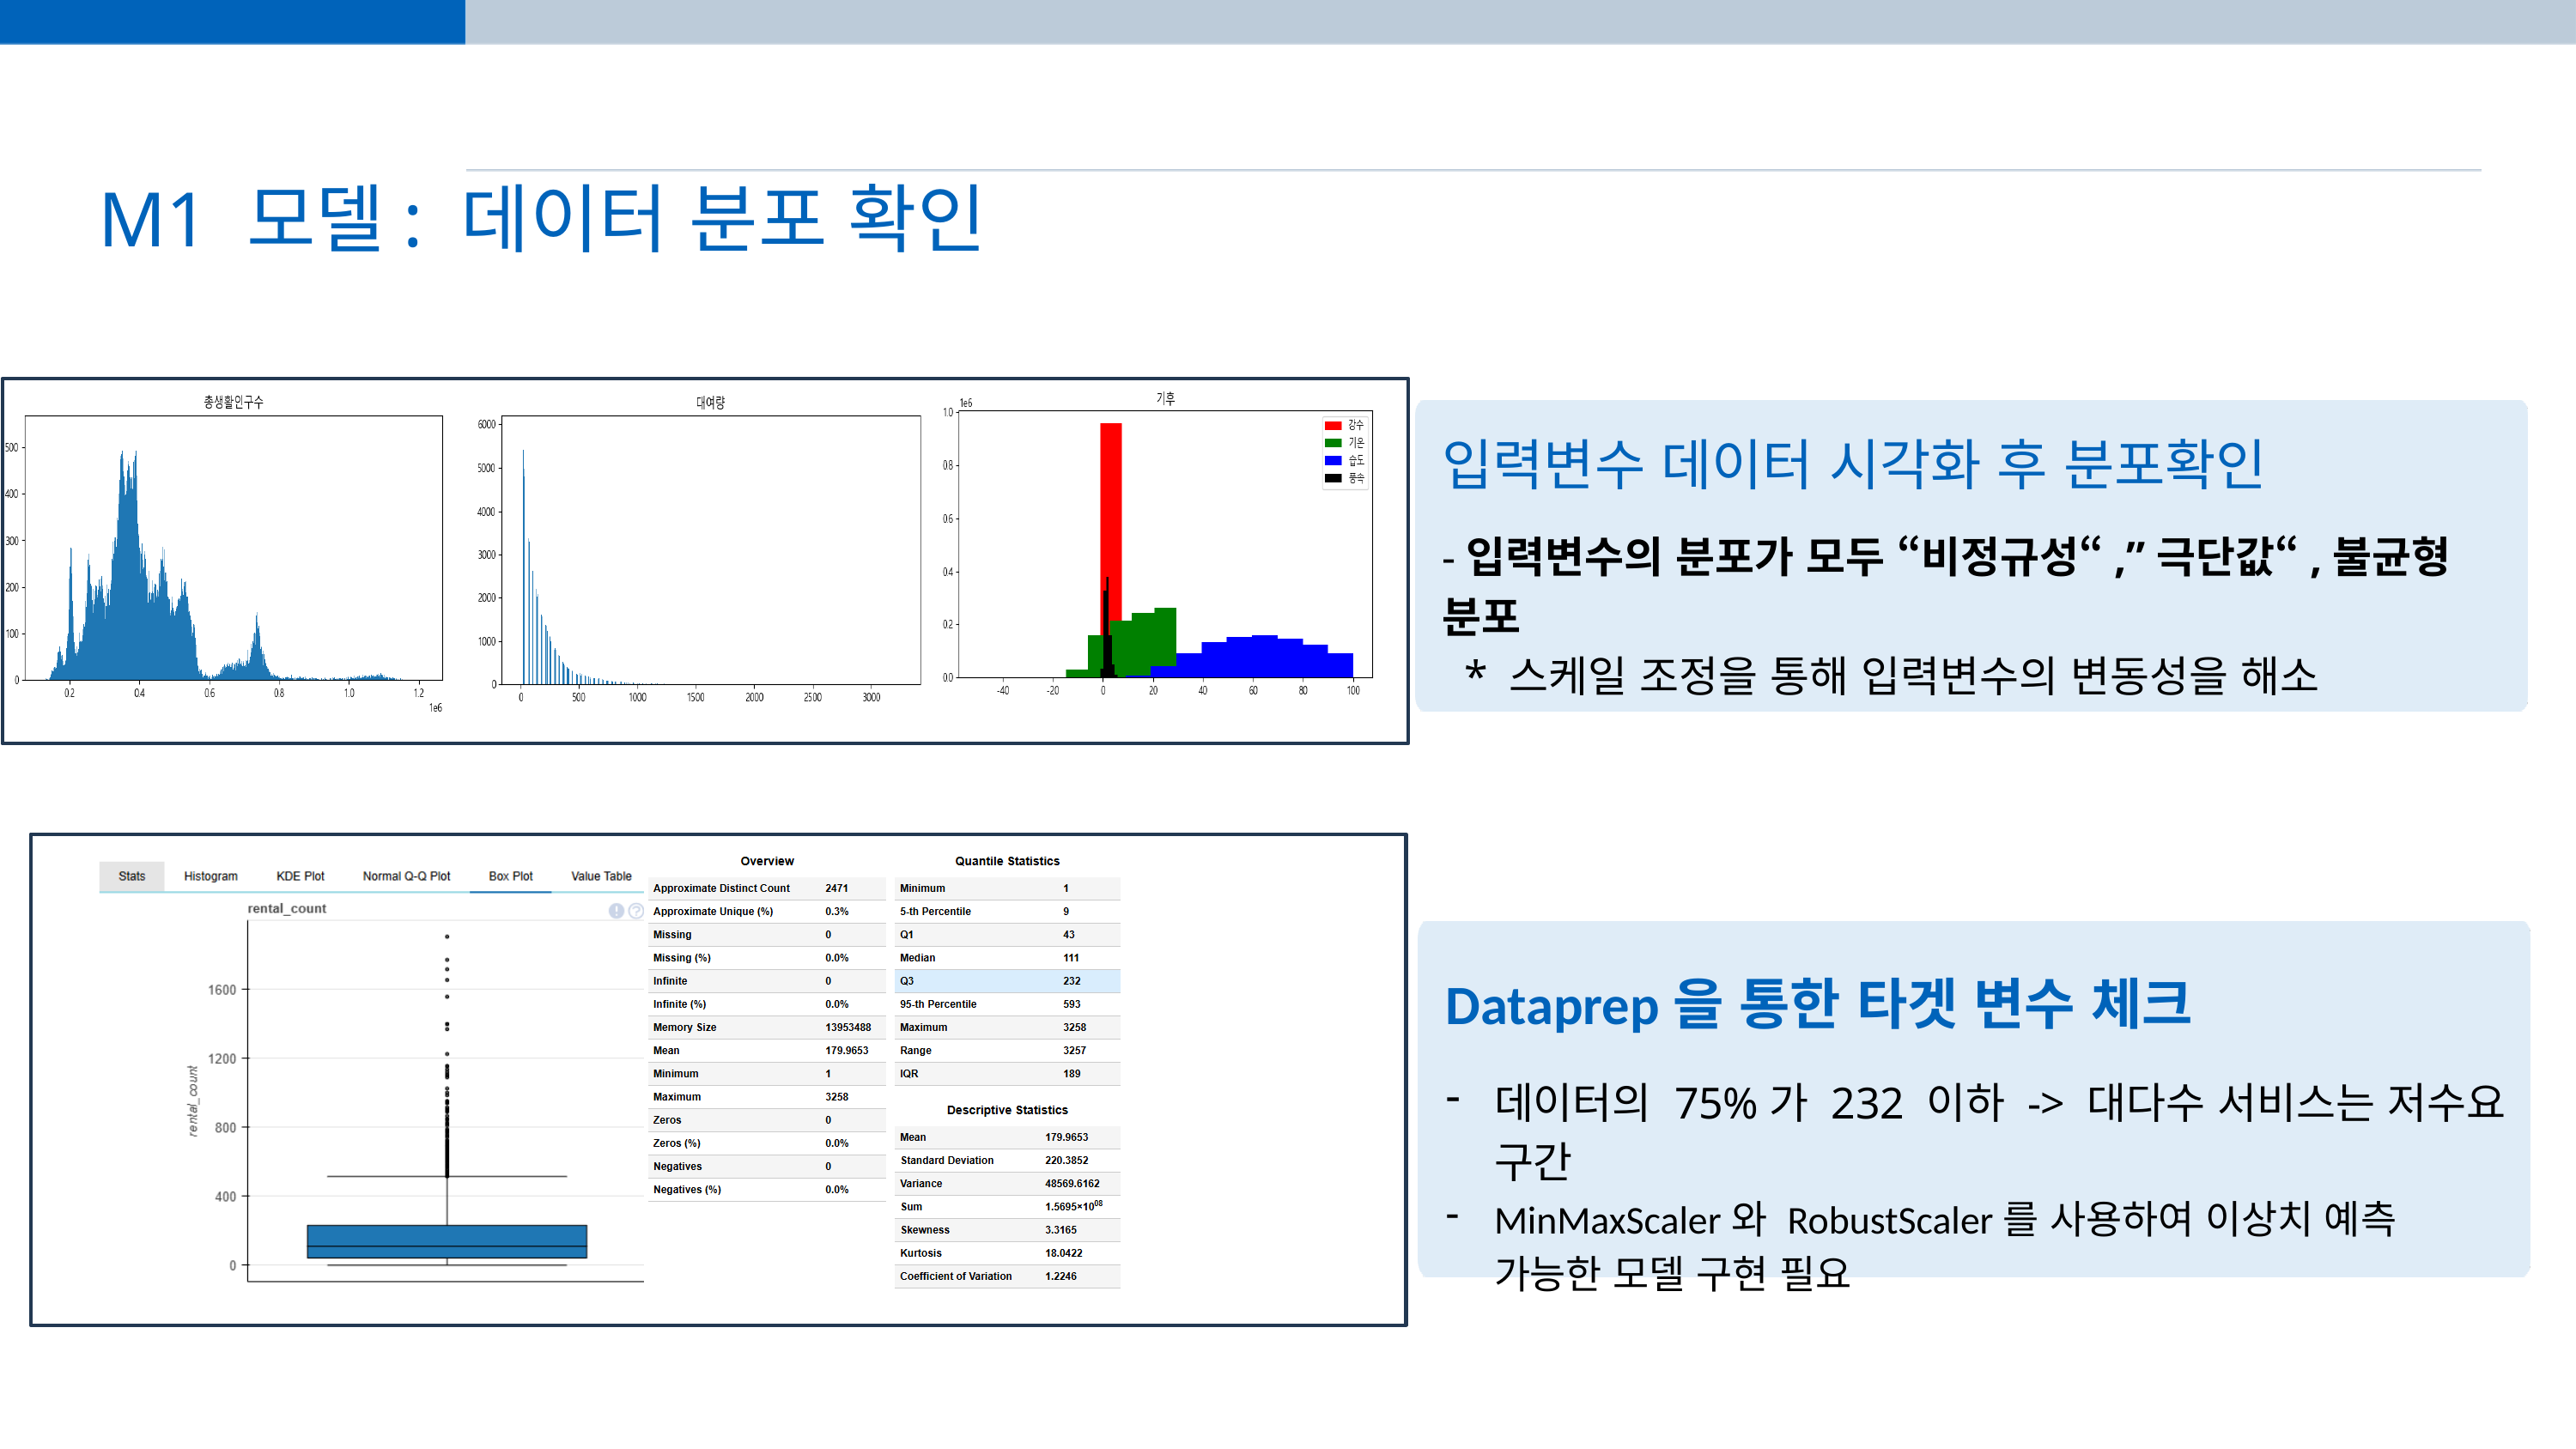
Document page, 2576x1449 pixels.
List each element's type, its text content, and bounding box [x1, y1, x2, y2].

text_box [0, 378, 1406, 724]
text_box M1 모델: 데이터 분포 확인 [98, 175, 1288, 288]
picture [466, 169, 2482, 173]
text_box [1, 377, 1410, 381]
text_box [1414, 399, 2530, 1279]
text_box [29, 833, 1408, 1327]
text_box [1, 731, 1410, 745]
picture [0, 0, 2576, 45]
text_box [94, 844, 1121, 1292]
